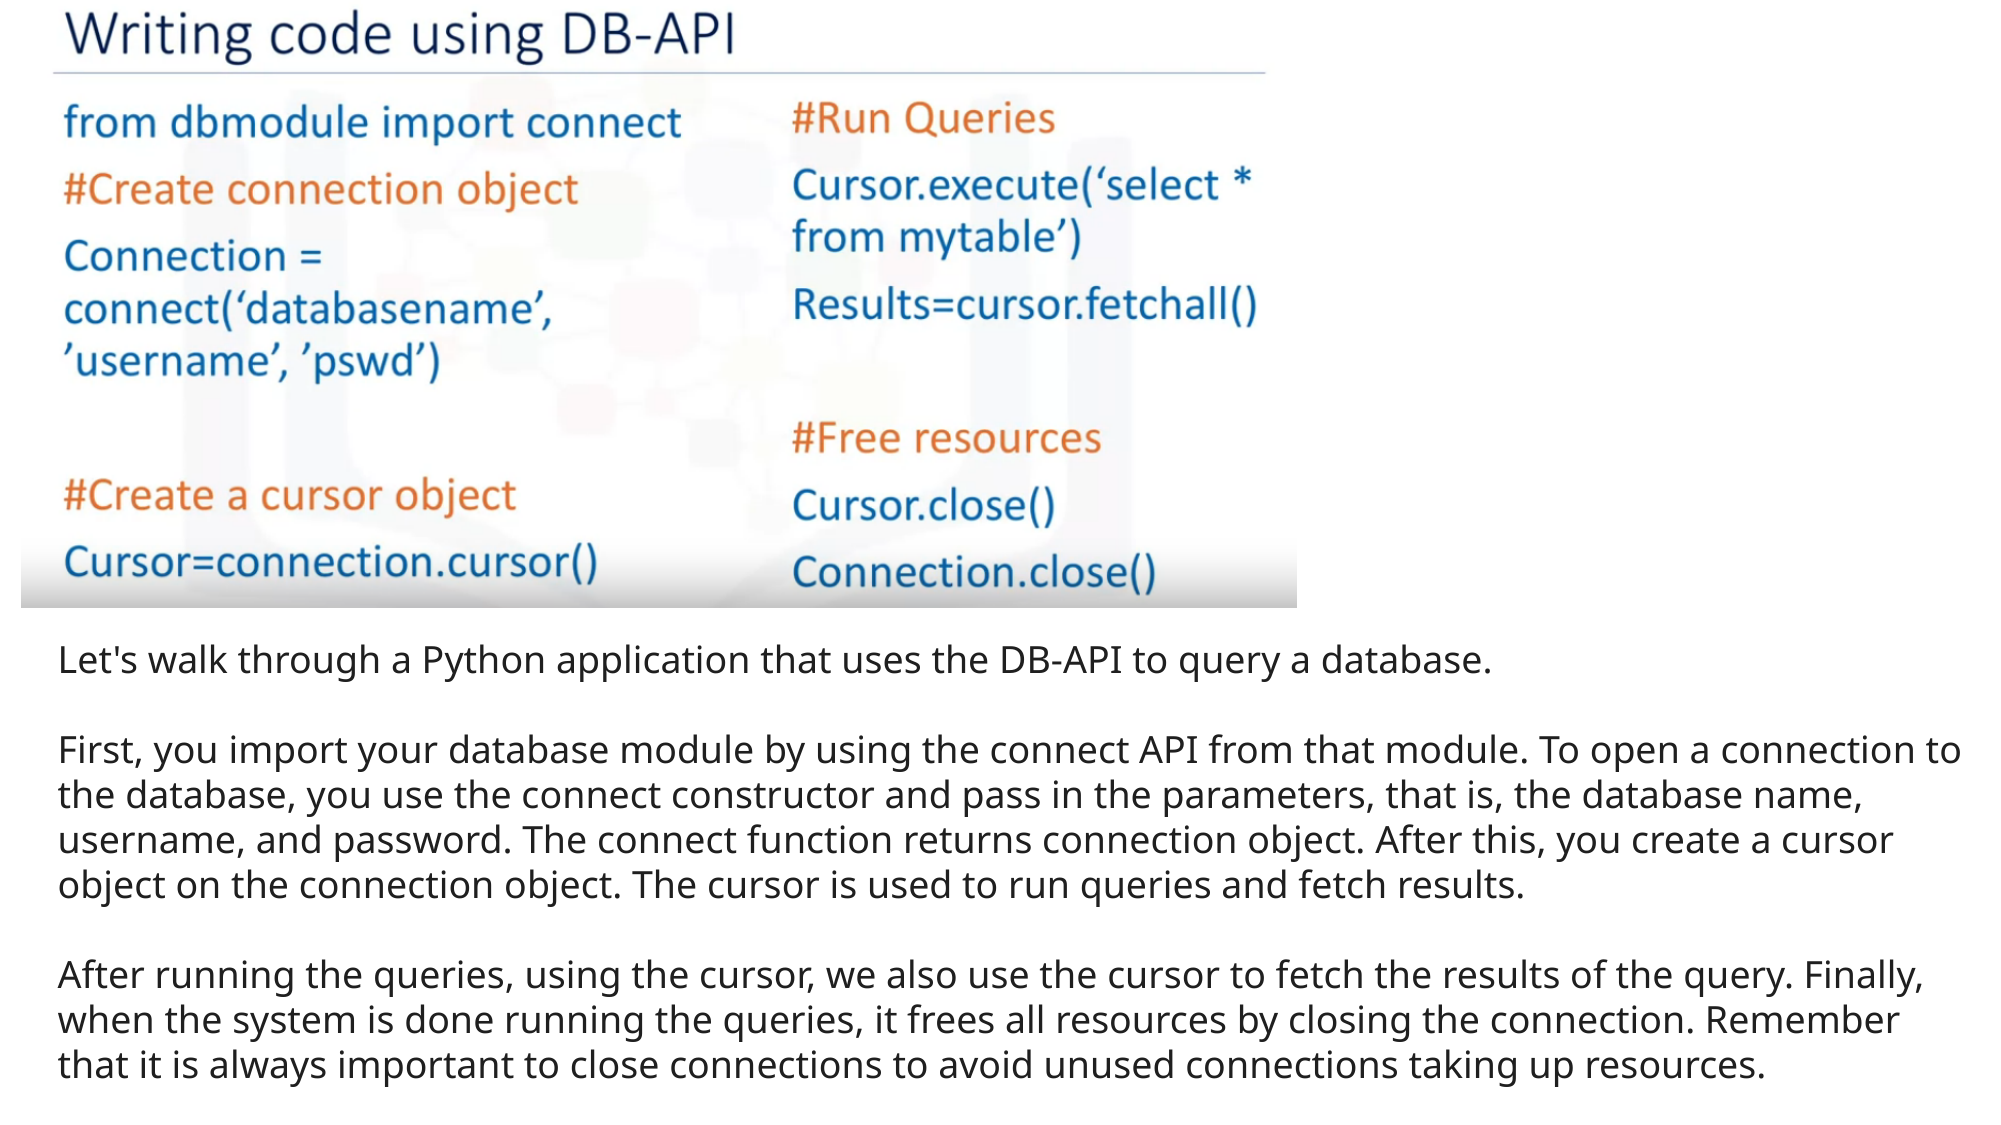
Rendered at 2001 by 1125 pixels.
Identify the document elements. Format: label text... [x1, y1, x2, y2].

picture [21, 0, 1297, 608]
text_box Let's walk through a Python application that uses the DB-API to query a database. First, you import your database module by using the connect API from that module. To open a connection to the database, you use the connect constructor and pass in the parameters, that is, the database name, username, and password. The connect function returns connection object. After this, you create a cursor object on the connection object. The cursor is used to run queries and fetch results. After running the queries, using the cursor, we also use the cursor to fetch the results of the query. Finally, when the system is done running the queries, it frees all resources by closing the connection. Remember that it is always important to close connections to avoid unused connections taking up resources. [42, 629, 1984, 1125]
